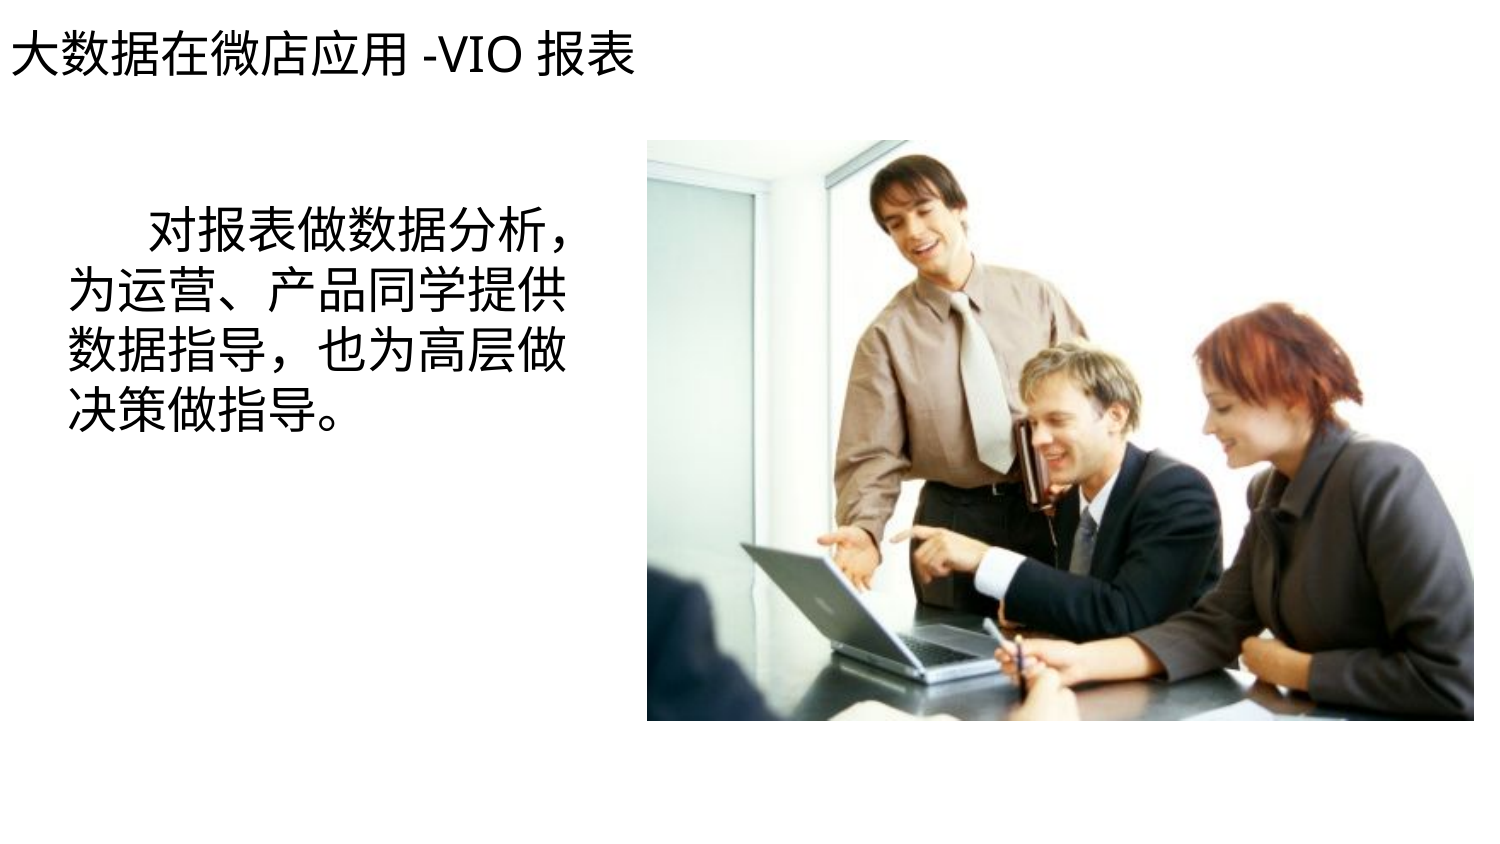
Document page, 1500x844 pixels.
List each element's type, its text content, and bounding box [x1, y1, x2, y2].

text_box 对报表做数据分析，为运营、产品同学提供数据指导，也为高层做决策做指导。 [52, 191, 595, 447]
text_box 大数据在微店应用-VIO报表 [0, 14, 652, 90]
picture [646, 140, 1475, 721]
